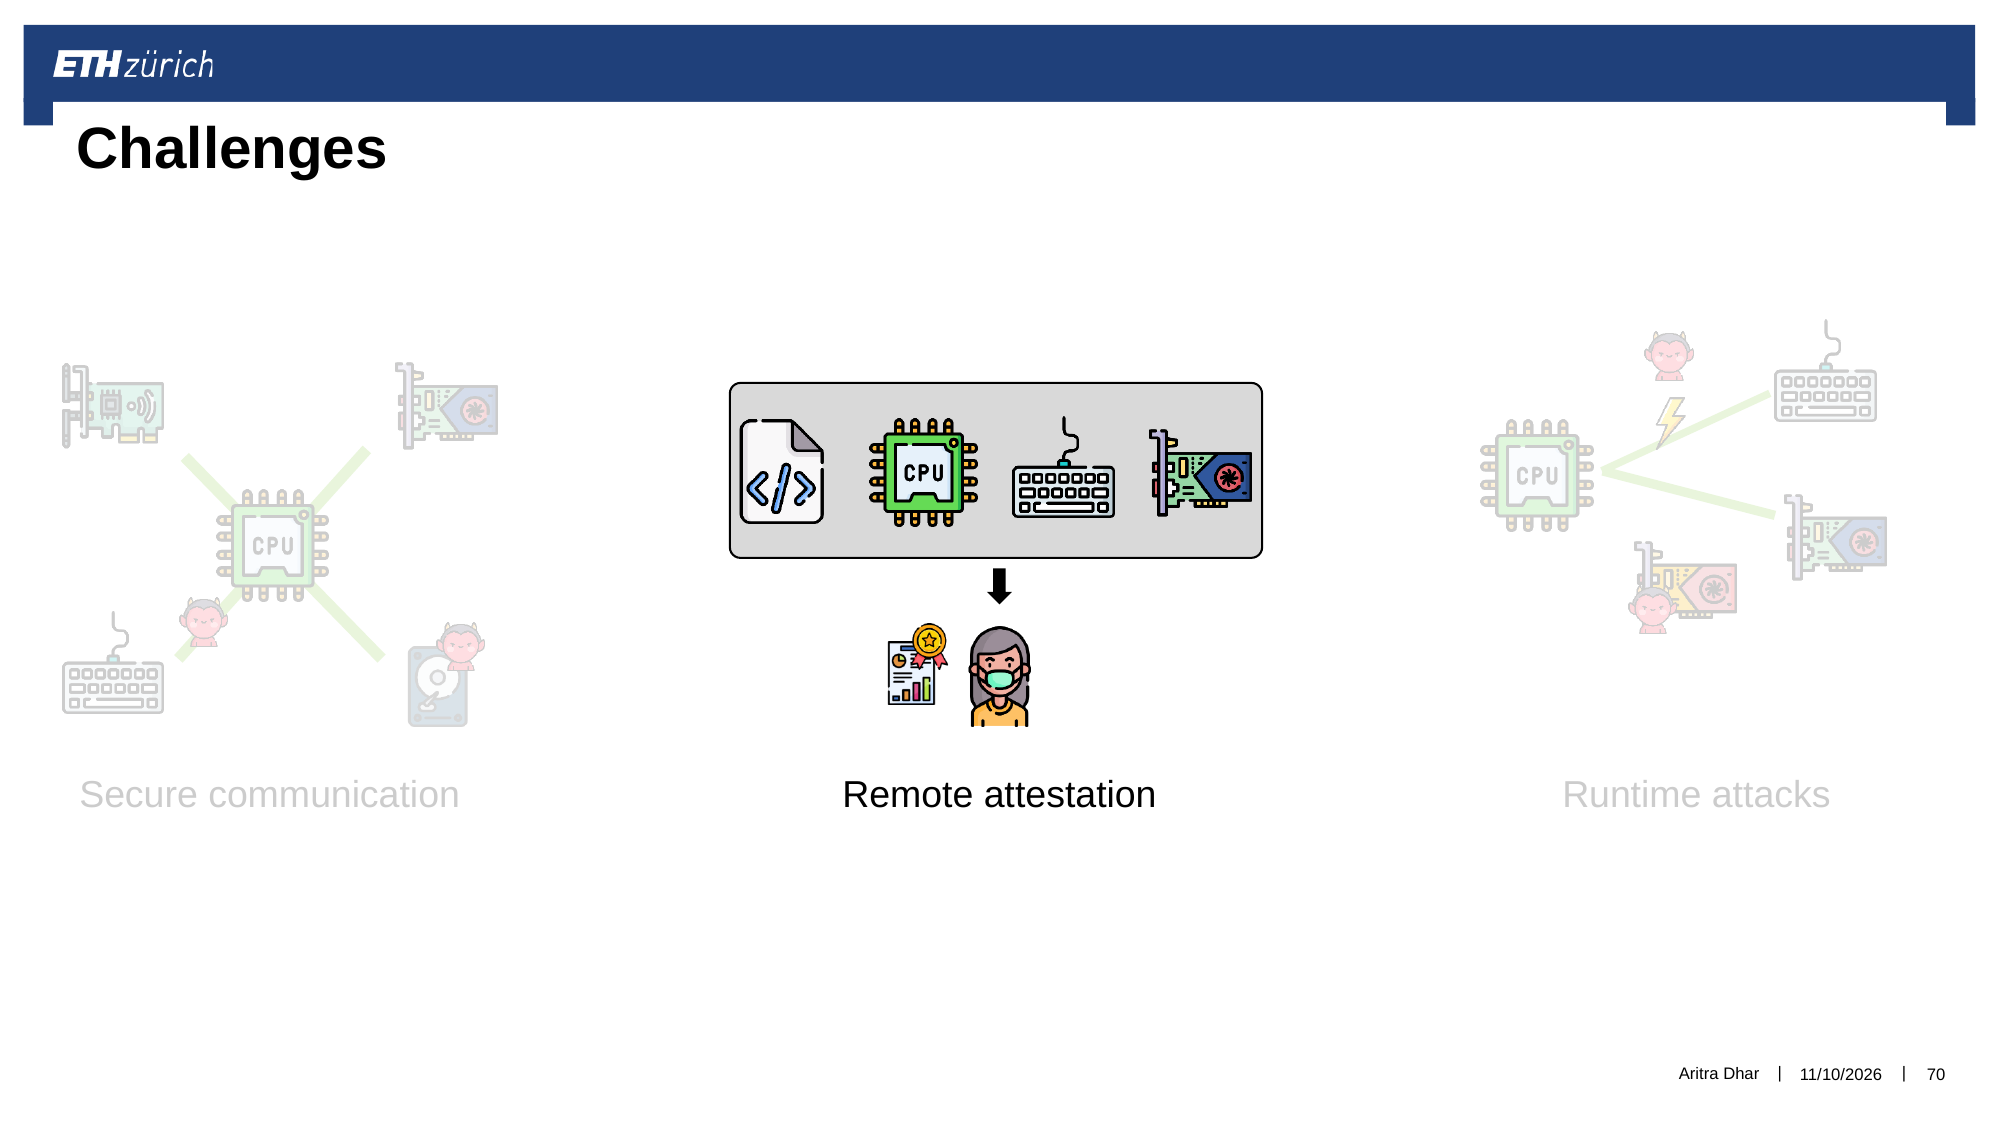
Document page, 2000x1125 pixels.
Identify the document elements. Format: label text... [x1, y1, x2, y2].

picture [1149, 421, 1252, 524]
picture [61, 354, 165, 457]
picture [1012, 415, 1115, 519]
text_box Remote attestation [827, 762, 1172, 823]
footer Aritra Dhar [999, 1034, 1760, 1111]
picture [949, 625, 1051, 727]
slide_number 70 [1906, 1034, 1966, 1112]
picture [868, 418, 978, 527]
picture [61, 611, 165, 714]
picture [178, 488, 329, 647]
picture [1774, 319, 1877, 422]
text_box [985, 566, 1014, 607]
picture [1644, 331, 1694, 381]
title Challenges [53, 101, 1946, 262]
picture [402, 621, 485, 727]
picture [1628, 533, 1737, 636]
text_box [15, 221, 577, 975]
picture [1480, 419, 1594, 533]
picture [729, 418, 835, 524]
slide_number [1790, 1034, 1892, 1112]
picture [1784, 485, 1887, 589]
text_box [1407, 221, 1969, 975]
text_box [727, 380, 1265, 560]
picture [1644, 397, 1697, 450]
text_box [879, 623, 952, 705]
picture [395, 354, 498, 457]
